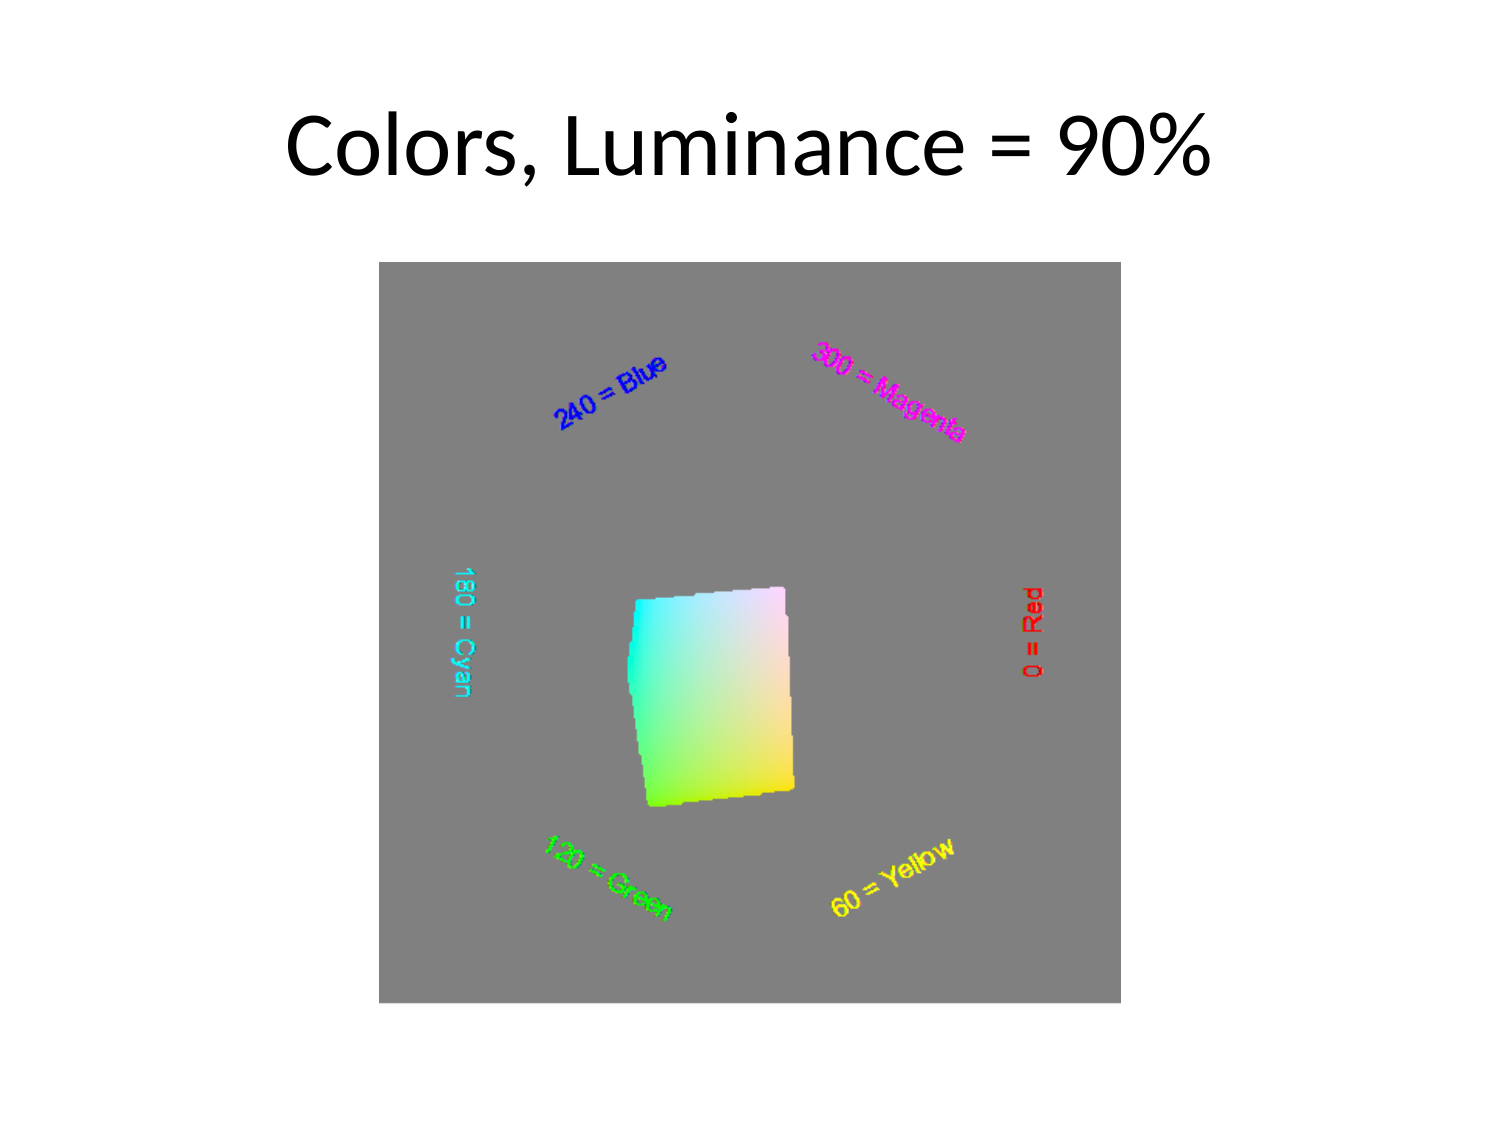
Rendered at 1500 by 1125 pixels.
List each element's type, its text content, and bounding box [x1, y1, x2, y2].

picture [378, 262, 1122, 1005]
title Colors, Luminance = 90% [75, 45, 1425, 233]
